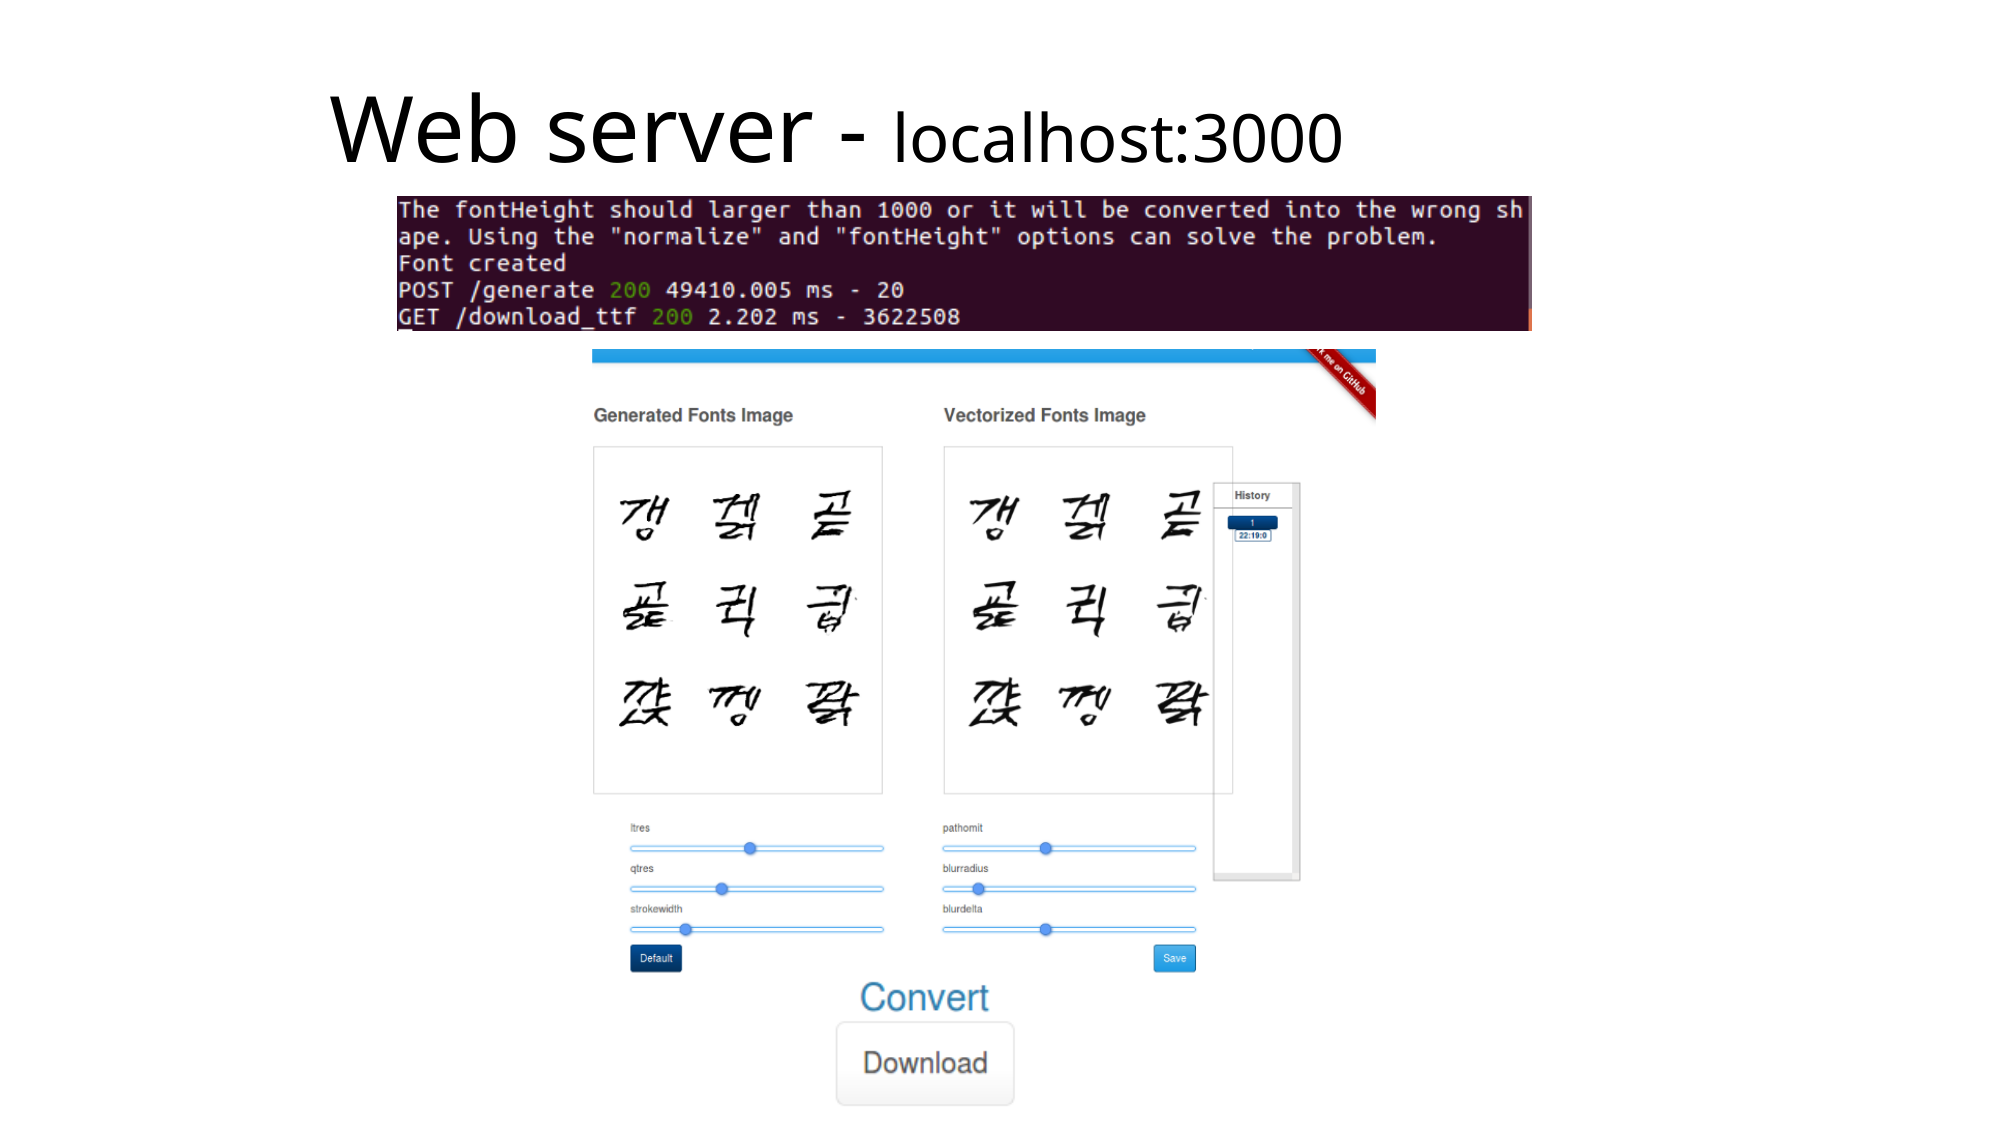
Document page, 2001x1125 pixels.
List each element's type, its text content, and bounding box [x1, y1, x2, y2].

picture [586, 349, 1378, 1125]
text_box Web server - localhost:3000 [314, 32, 1686, 220]
picture [397, 196, 1532, 331]
